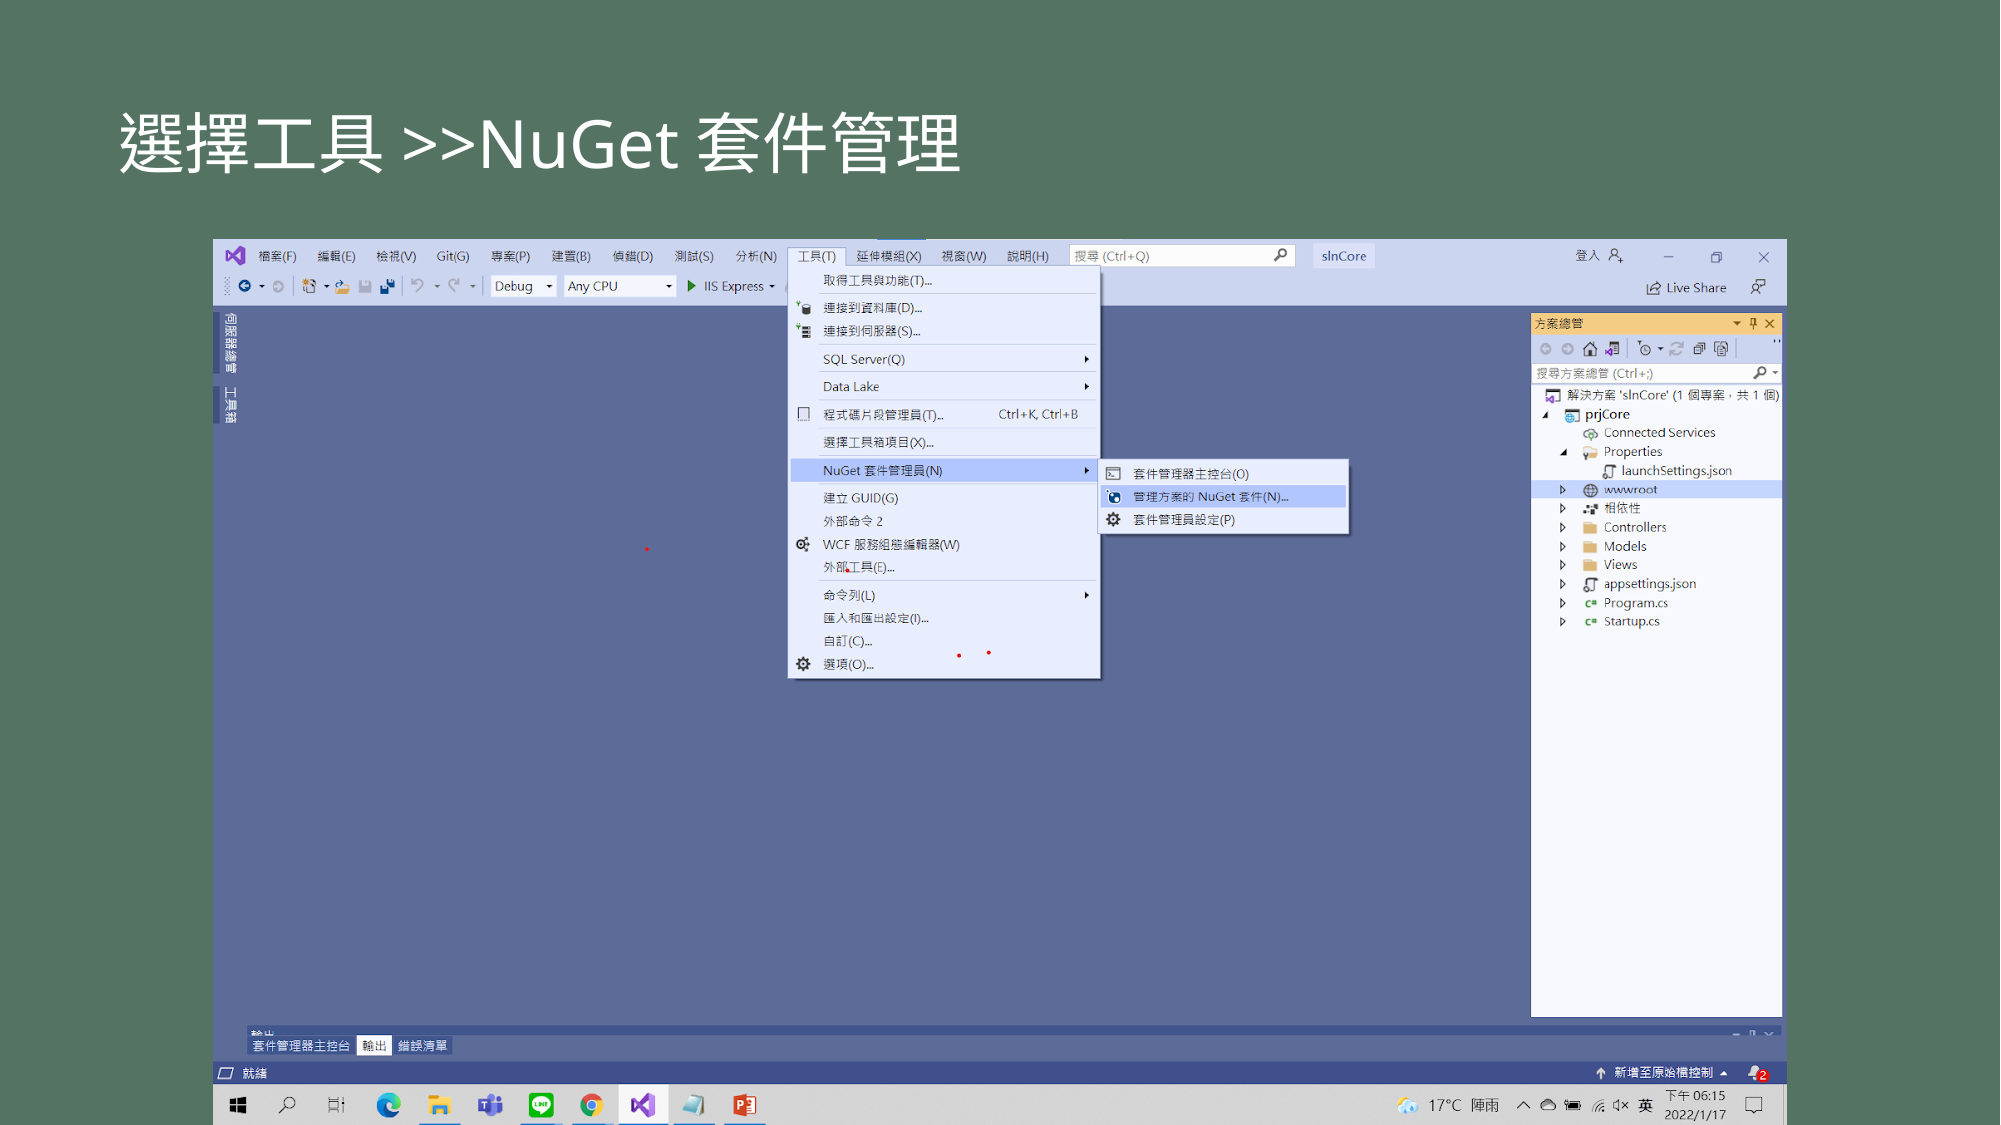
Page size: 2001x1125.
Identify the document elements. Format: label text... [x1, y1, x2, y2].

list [213, 239, 1787, 1125]
title 選擇工具>>NuGet套件管理 [118, 101, 1878, 344]
